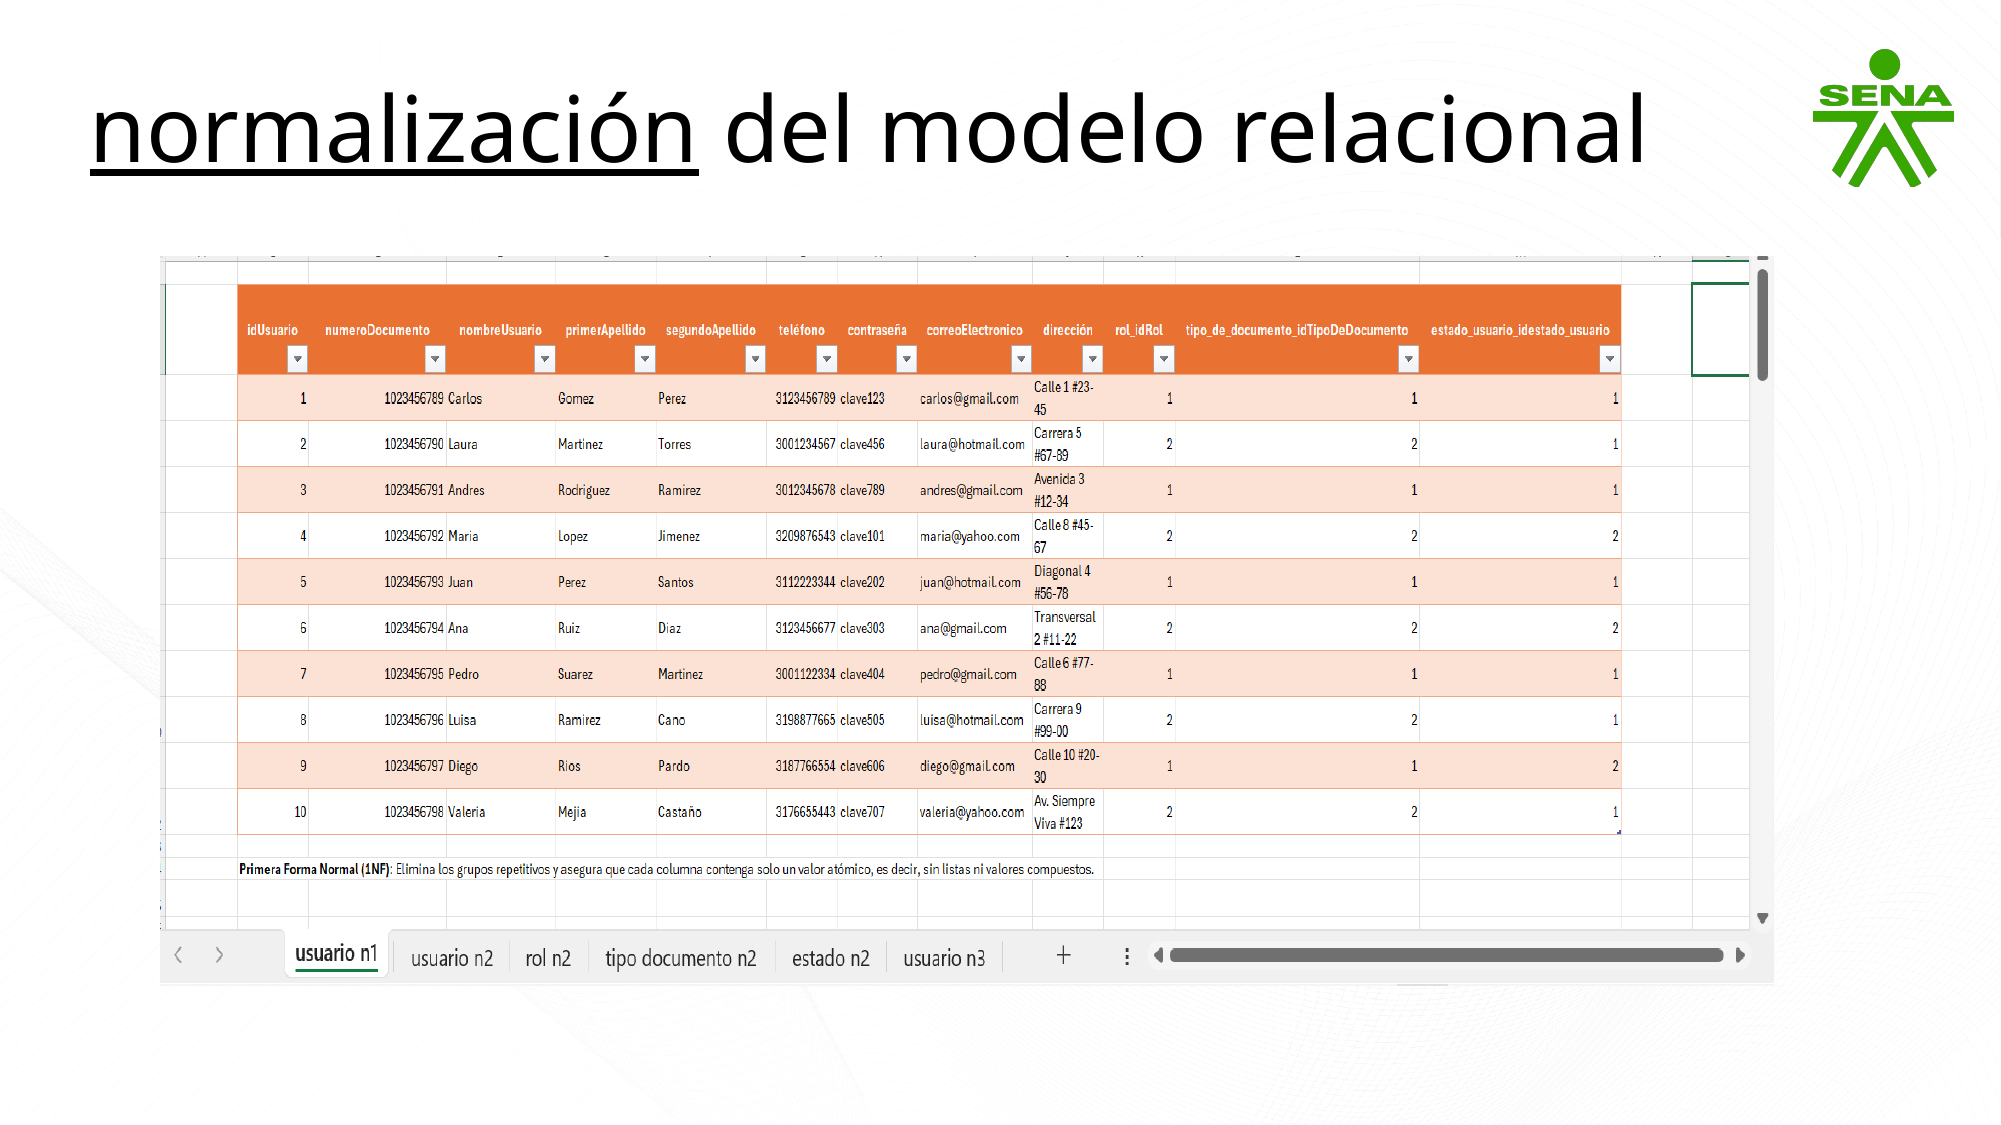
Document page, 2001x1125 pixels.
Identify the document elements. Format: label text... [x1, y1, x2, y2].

text_box normalización del modelo relacional [74, 64, 1800, 176]
picture [0, 0, 2001, 1125]
